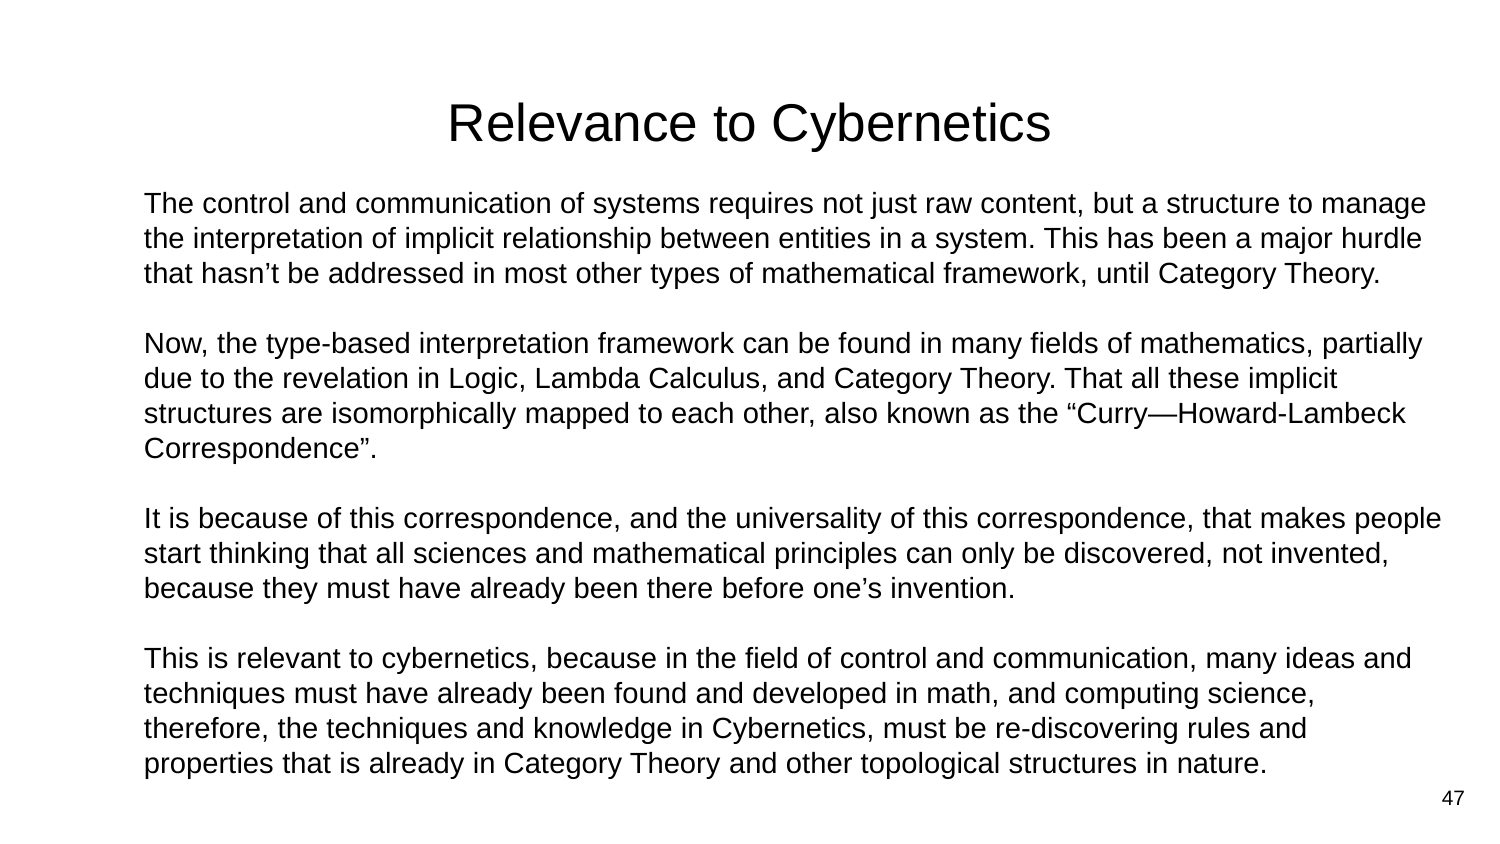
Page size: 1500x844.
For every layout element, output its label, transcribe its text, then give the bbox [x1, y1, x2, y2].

title Relevance to Cybernetics [51, 72, 1449, 167]
text_box The control and communication of systems requires not just raw content, but a structure to manage the interpretation of implicit relationship between entities in a system. This has been a major hurdle that hasn’t be addressed in most other types of mathematical framework, until Category Theory. Now, the type-based interpretation framework can be found in many fields of mathematics, partially due to the revelation in Logic, Lambda Calculus, and Category Theory. That all these implicit structures are isomorphically mapped to each other, also known as the “Curry—Howard-Lambeck Correspondence”. It is because of this correspondence, and the universality of this correspondence, that makes people start thinking that all sciences and mathematical principles can only be discovered, not invented, because they must have already been there before one’s invention. This is relevant to cybernetics, because in the field of control and communication, many ideas and techniques must have already been found and developed in math, and computing science, therefore, the techniques and knowledge in Cybernetics, must be re-discovering rules and properties that is already in Category Theory and other topological structures in nature. [129, 177, 1460, 787]
slide_number 47 [1389, 764, 1480, 830]
